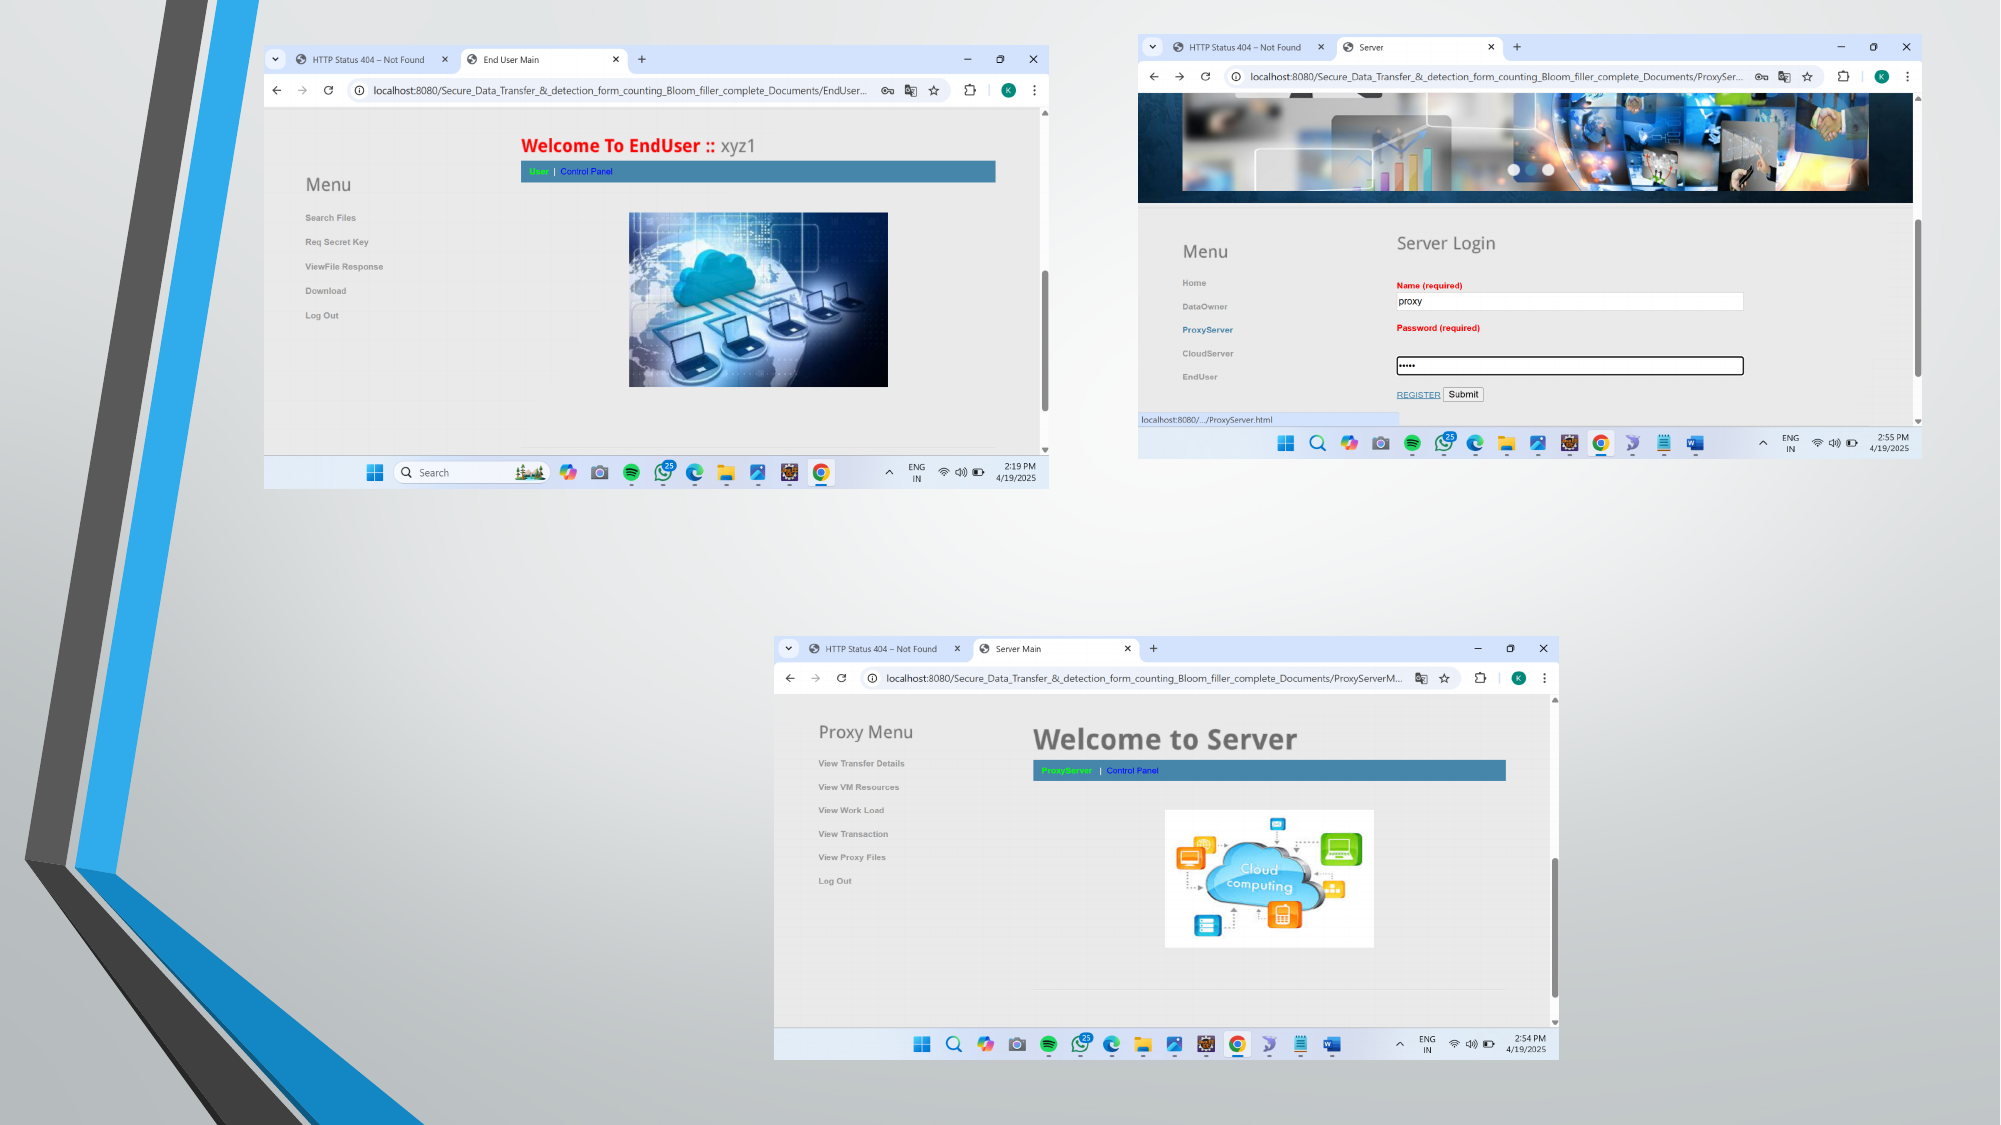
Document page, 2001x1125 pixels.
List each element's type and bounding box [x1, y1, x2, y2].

picture [1138, 34, 1922, 459]
picture [774, 636, 1559, 1061]
picture [264, 45, 1049, 489]
